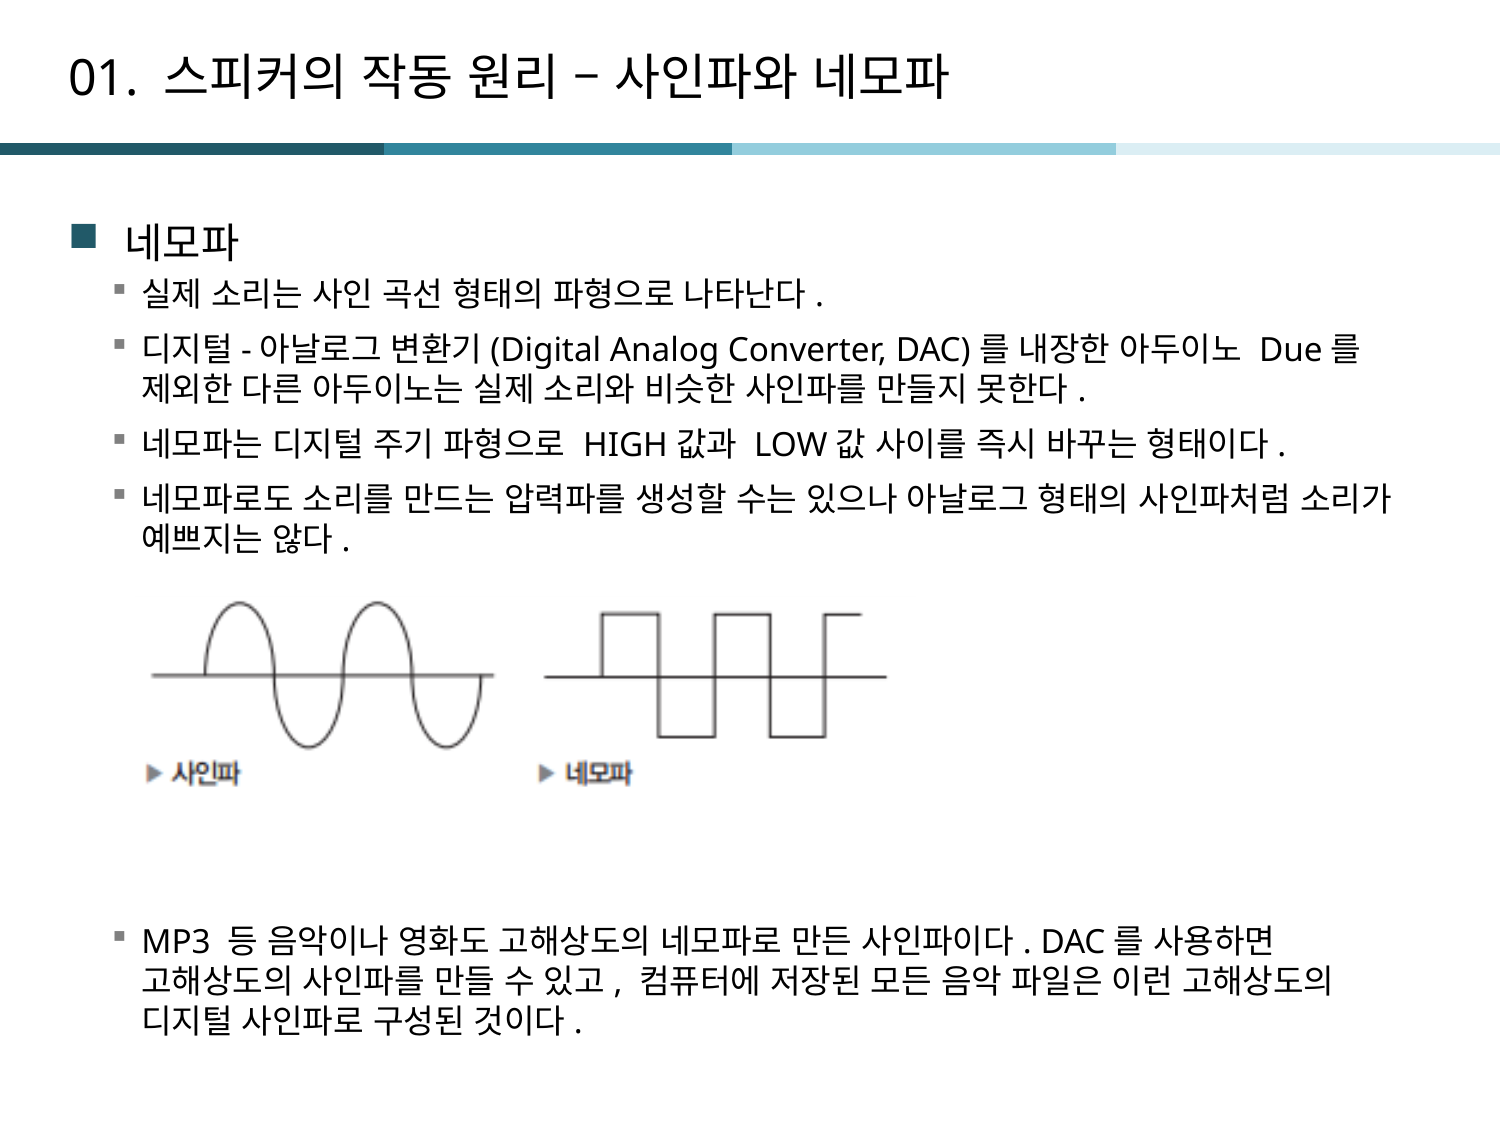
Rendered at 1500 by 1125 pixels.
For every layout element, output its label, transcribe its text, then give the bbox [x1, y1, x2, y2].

title 01. 스피커의 작동 원리 – 사인파와 네모파 [53, 30, 1447, 121]
list 네모파 실제 소리는 사인 곡선 형태의 파형으로 나타난다. 디지털-아날로그 변환기(Digital Analog Converter, DAC)를 내장한 아두이노 Due를 제외한 다른 아두이노는 실제 소리와 비슷한 사인파를 만들지 못한다. 네모파는 디지털 주기 파형으로 HIGH값과 LOW값 사이를 즉시 바꾸는 형태이다. 네모파로도 소리를 만드는 압력파를 생성할 수는 있으나 아날로그 형태의 사인파처럼 소리가 예쁘지는 않다. MP3 등 음악이나 영화도 고해상도의 네모파로 만든 사인파이다. DAC를 사용하면 고해상도의 사인파를 만들 수 있고, 컴퓨터에 저장된 모든 음악 파일은 이런 고해상도의 디지털 사인파로 구성된 것이다. [53, 184, 1447, 1071]
picture [135, 595, 916, 811]
